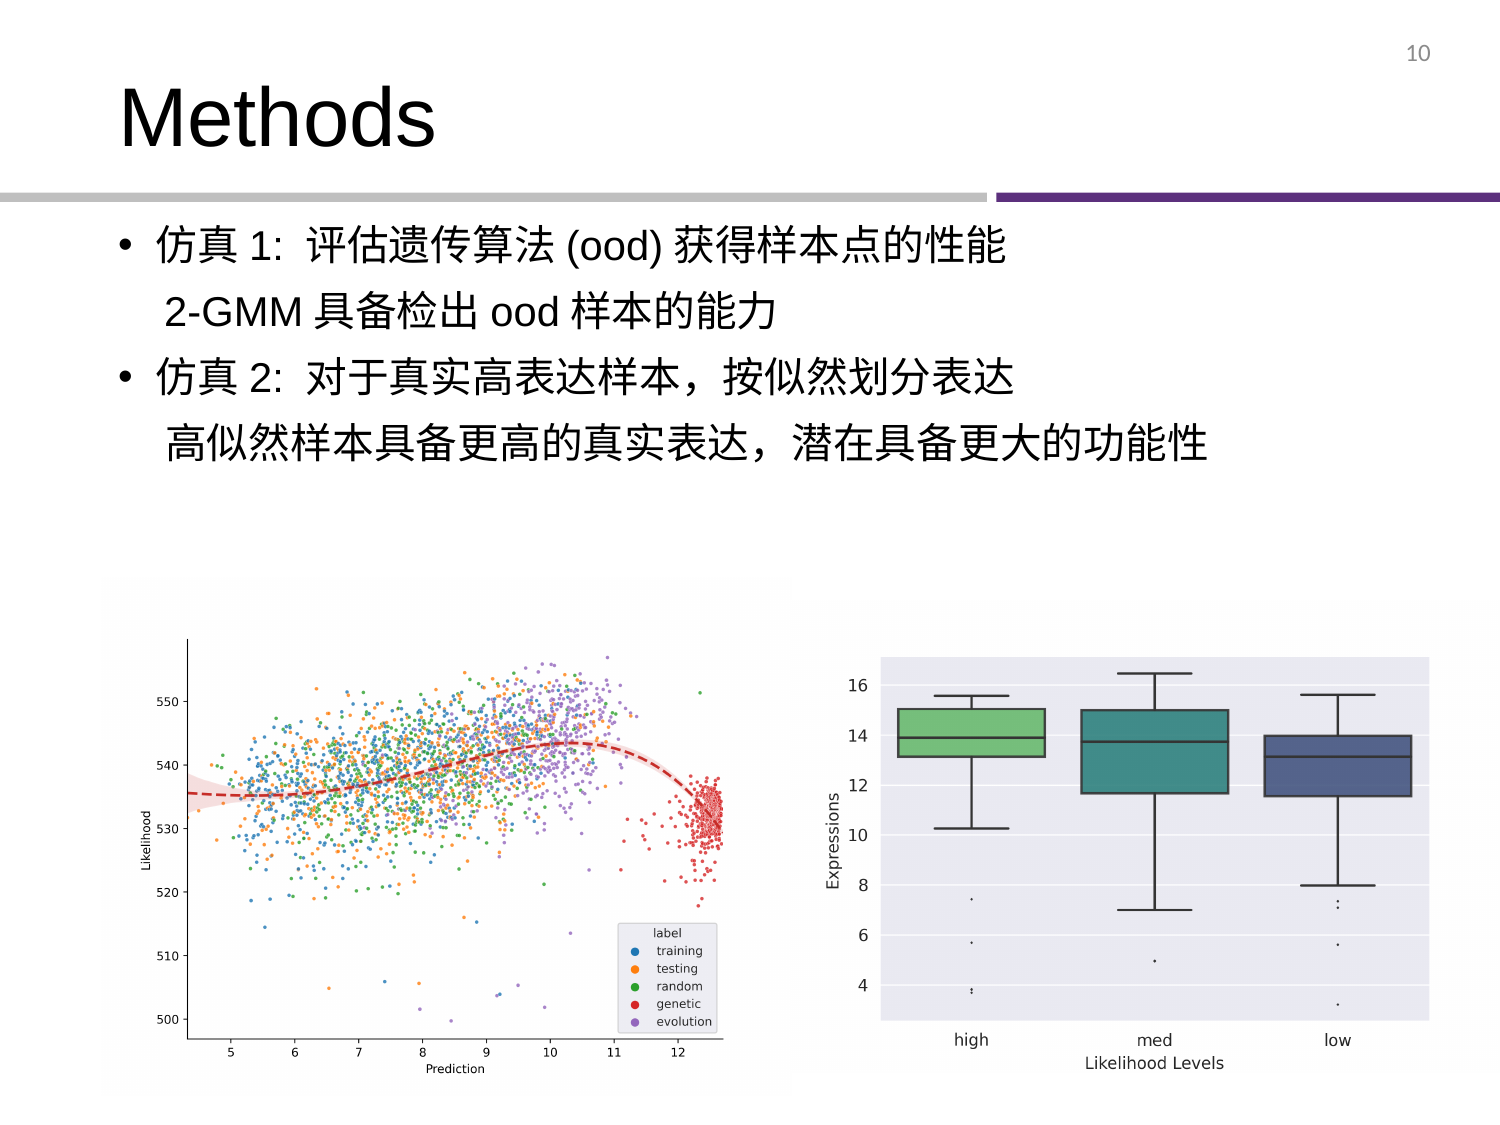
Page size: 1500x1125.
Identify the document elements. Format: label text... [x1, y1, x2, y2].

slide_number 10 [1108, 21, 1446, 82]
list 仿真1: 评估遗传算法(ood)获得样本点的性能 2-GMM具备检出ood样本的能力 仿真2: 对于真实高表达样本，按似然划分表达 高似然样本具备更高的真实表达，潜在具备更大的功能性 [103, 217, 1397, 600]
picture [101, 577, 1500, 1096]
title Methods [103, 59, 1335, 179]
